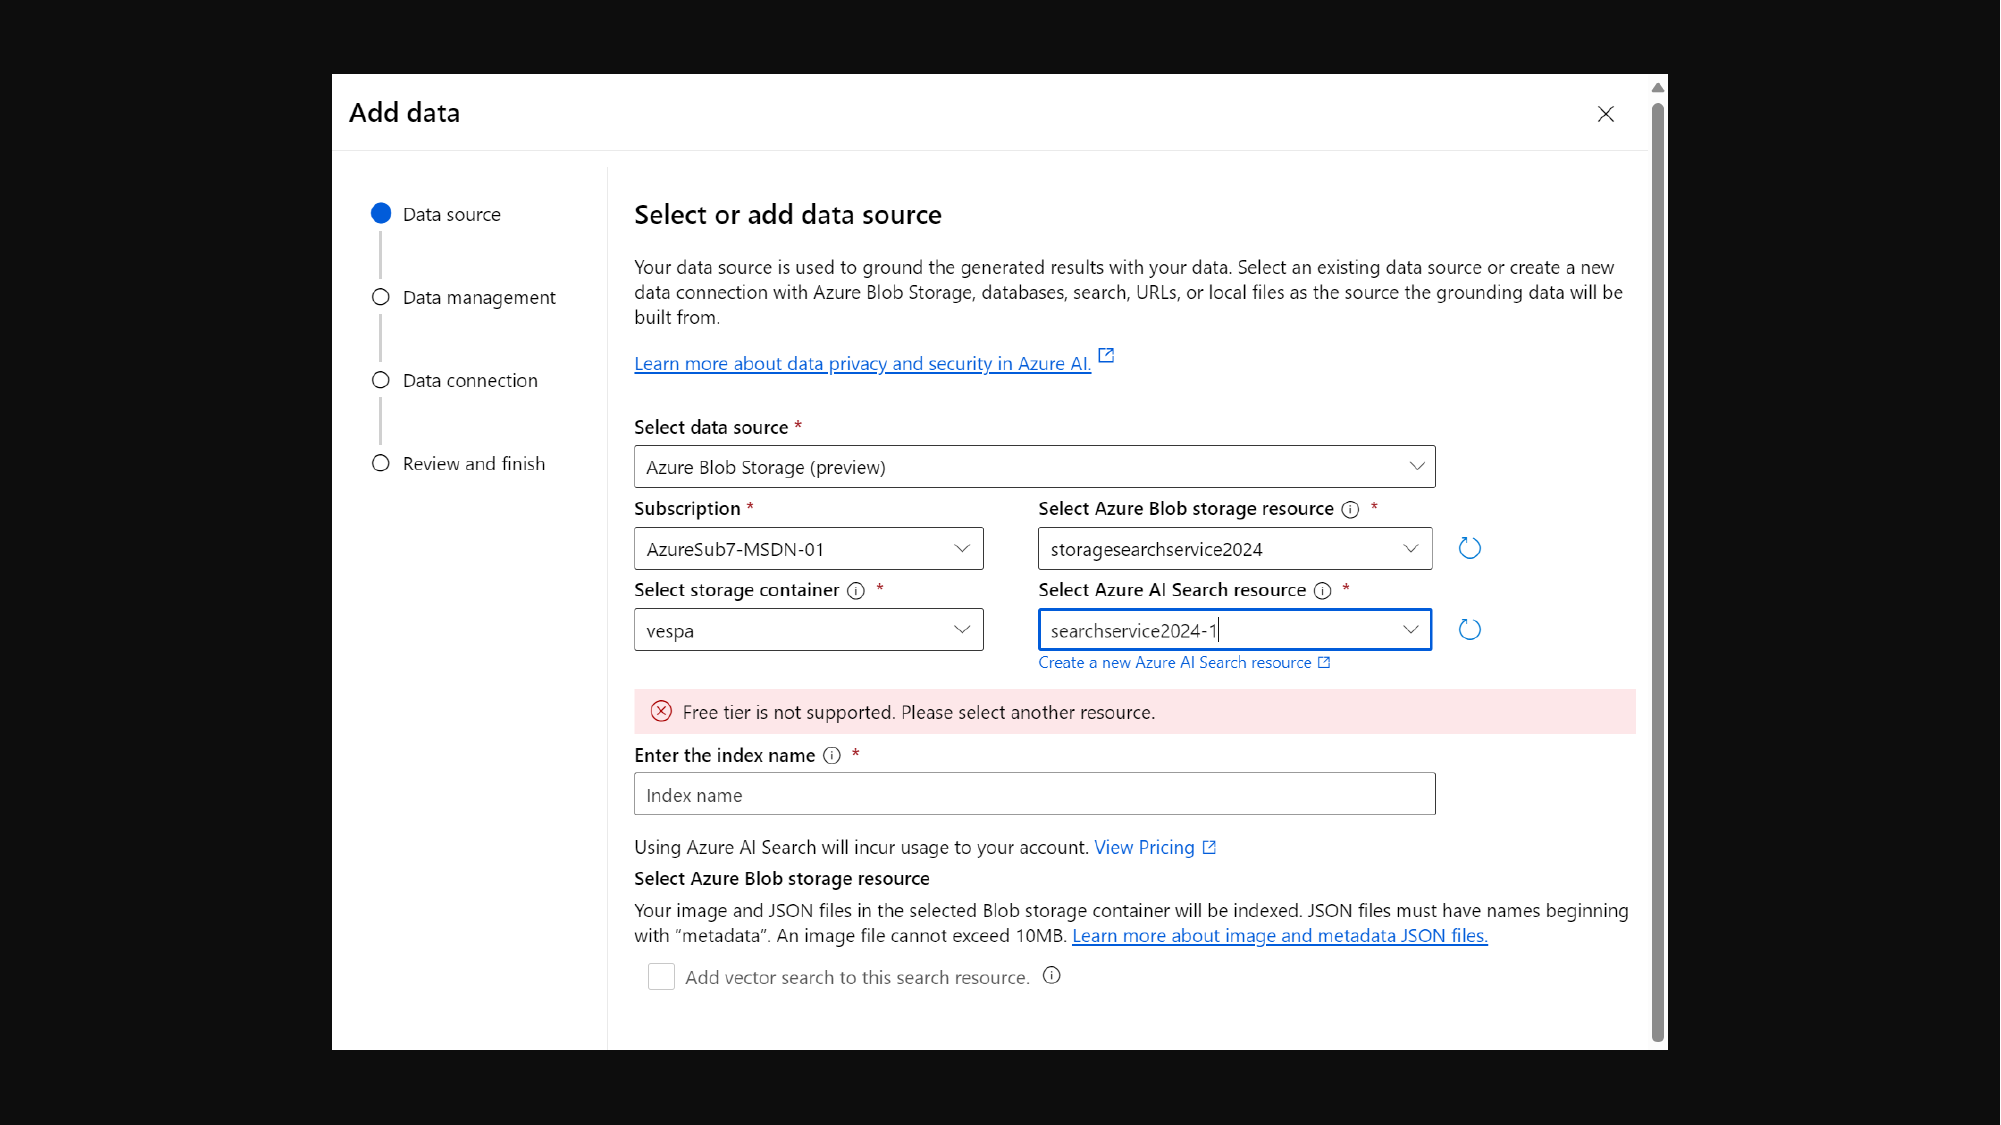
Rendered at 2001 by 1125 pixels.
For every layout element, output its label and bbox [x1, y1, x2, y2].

picture [332, 74, 1668, 1051]
